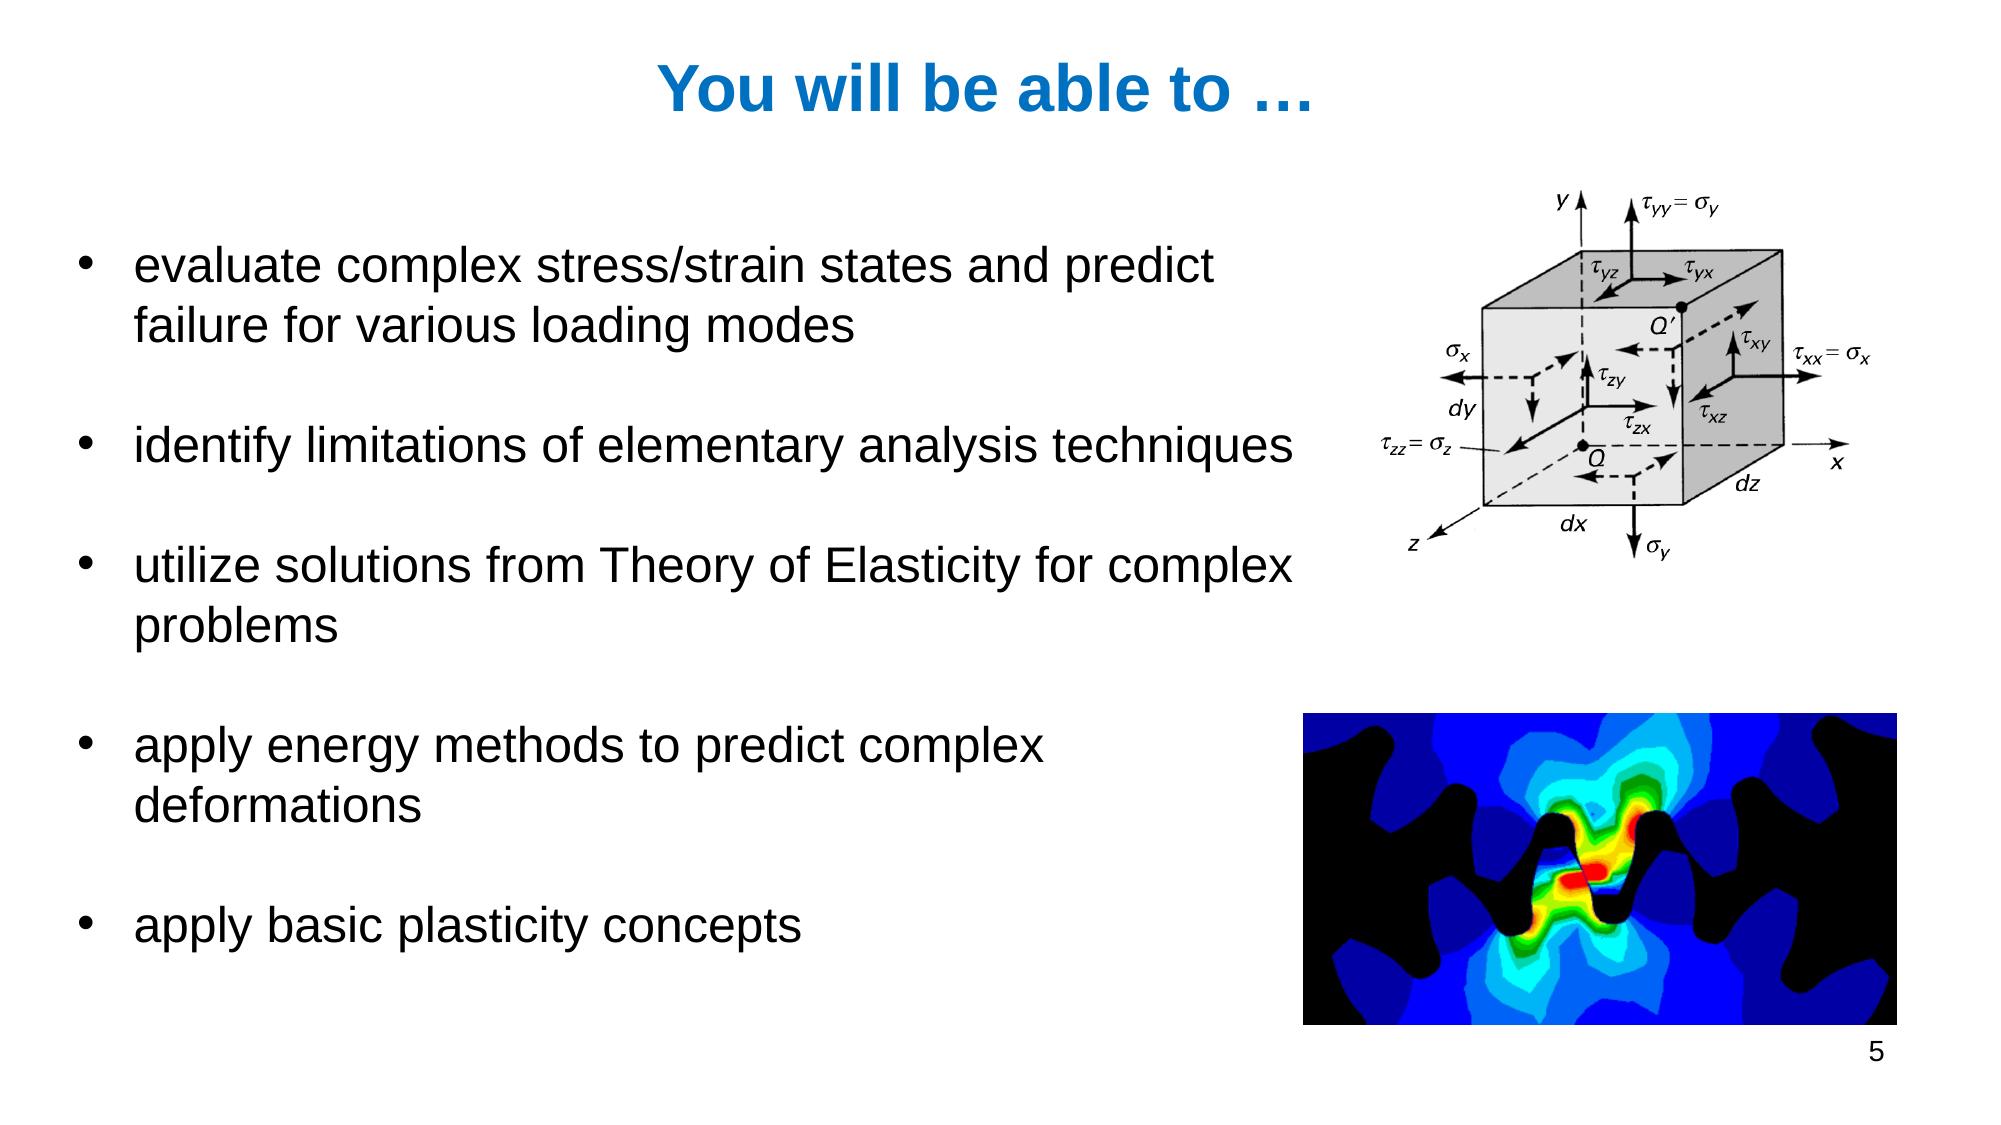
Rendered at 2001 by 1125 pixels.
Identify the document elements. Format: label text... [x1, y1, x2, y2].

slide_number 5 [1433, 1027, 1901, 1103]
text_box evaluate complex stress/strain states and predict failure for various loading modes identify limitations of elementary analysis techniques utilize solutions from Theory of Elasticity for complex problems apply energy methods to predict complex deformations apply basic plasticity concepts [62, 224, 1338, 960]
text_box You will be able to … [375, 37, 1600, 138]
picture [1362, 165, 1878, 566]
picture [1302, 712, 1897, 1026]
